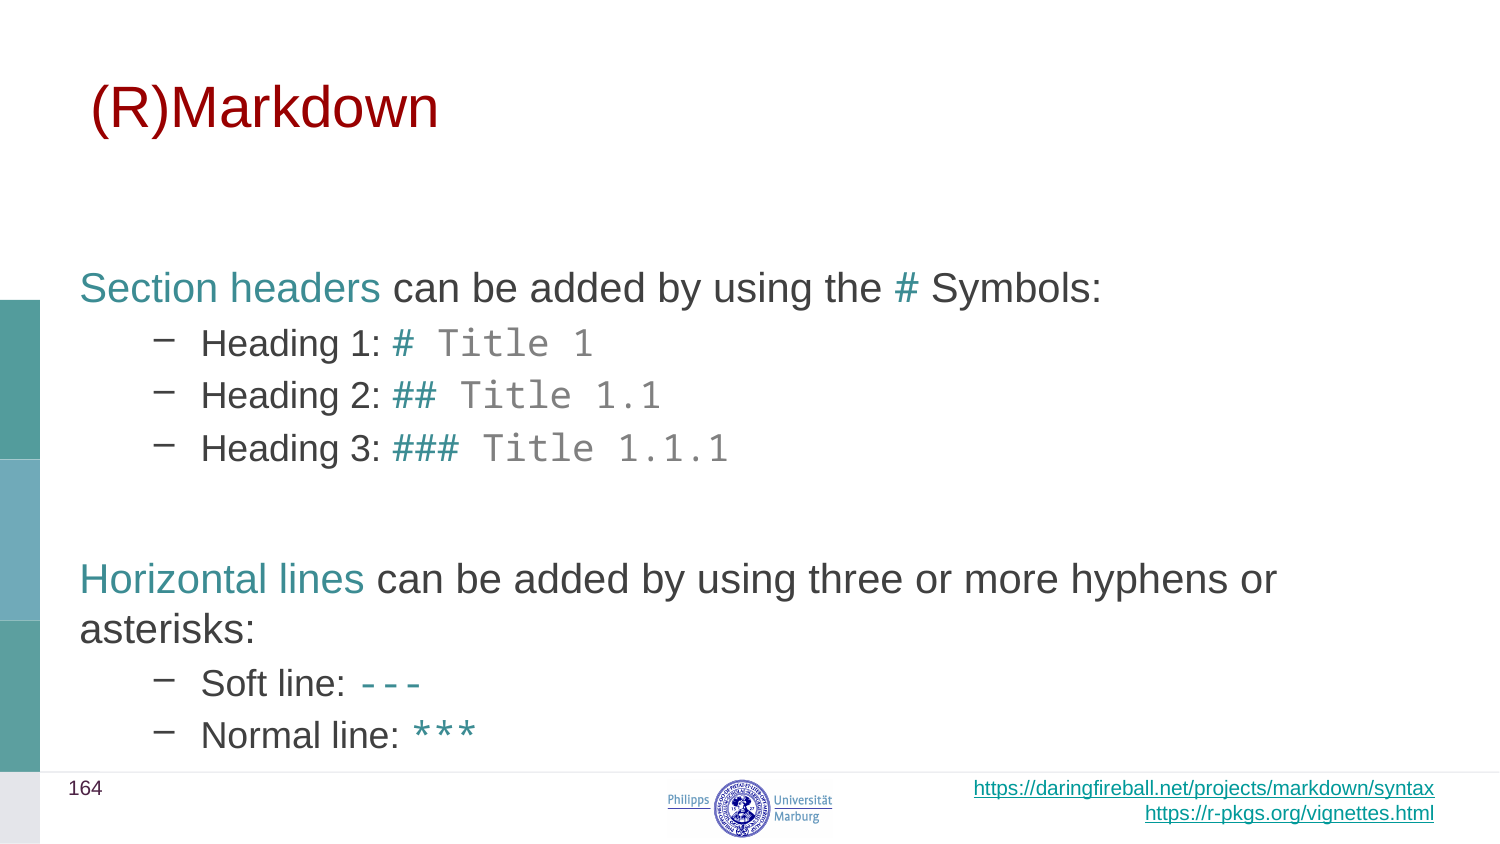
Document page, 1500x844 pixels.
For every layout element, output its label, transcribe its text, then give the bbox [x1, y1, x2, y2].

footer https://daringfireball.net/projects/markdown/syntax https://r-pkgs.org/vignettes.html [938, 767, 1450, 826]
list Section headers can be added by using the # Symbols: Heading 1: # Title 1 Heading 2: ## Title 1.1 Heading 3: ### Title 1.1.1 Horizontal lines can be added by using three or more hyphens or asterisks: Soft line: --- Normal line: *** [53, 253, 1404, 752]
title (R)Markdown [75, 33, 1425, 175]
slide_number 164 [53, 766, 404, 826]
picture [667, 779, 833, 838]
